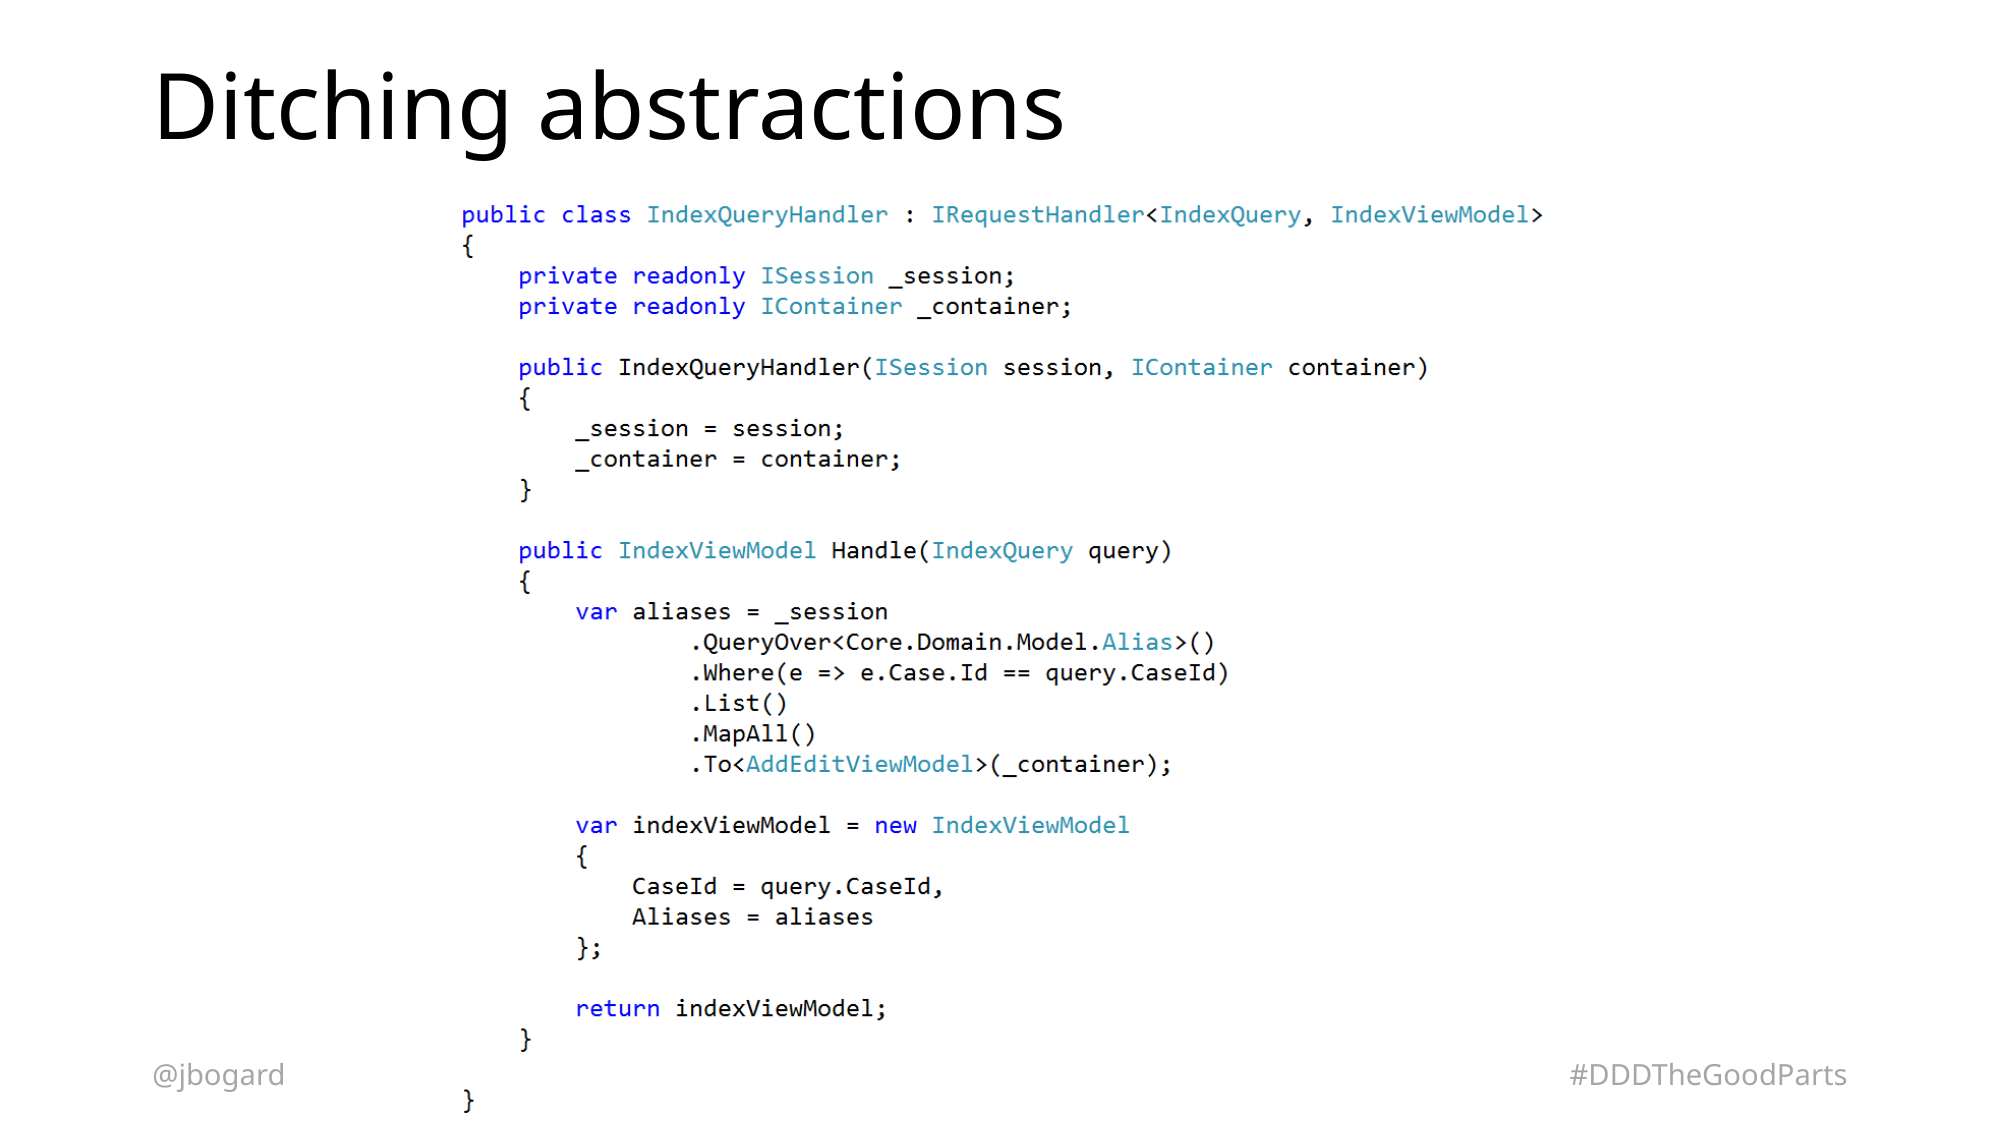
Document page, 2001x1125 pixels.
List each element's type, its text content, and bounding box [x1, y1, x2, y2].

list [451, 197, 1550, 1117]
title Ditching abstractions [137, 1, 1863, 219]
